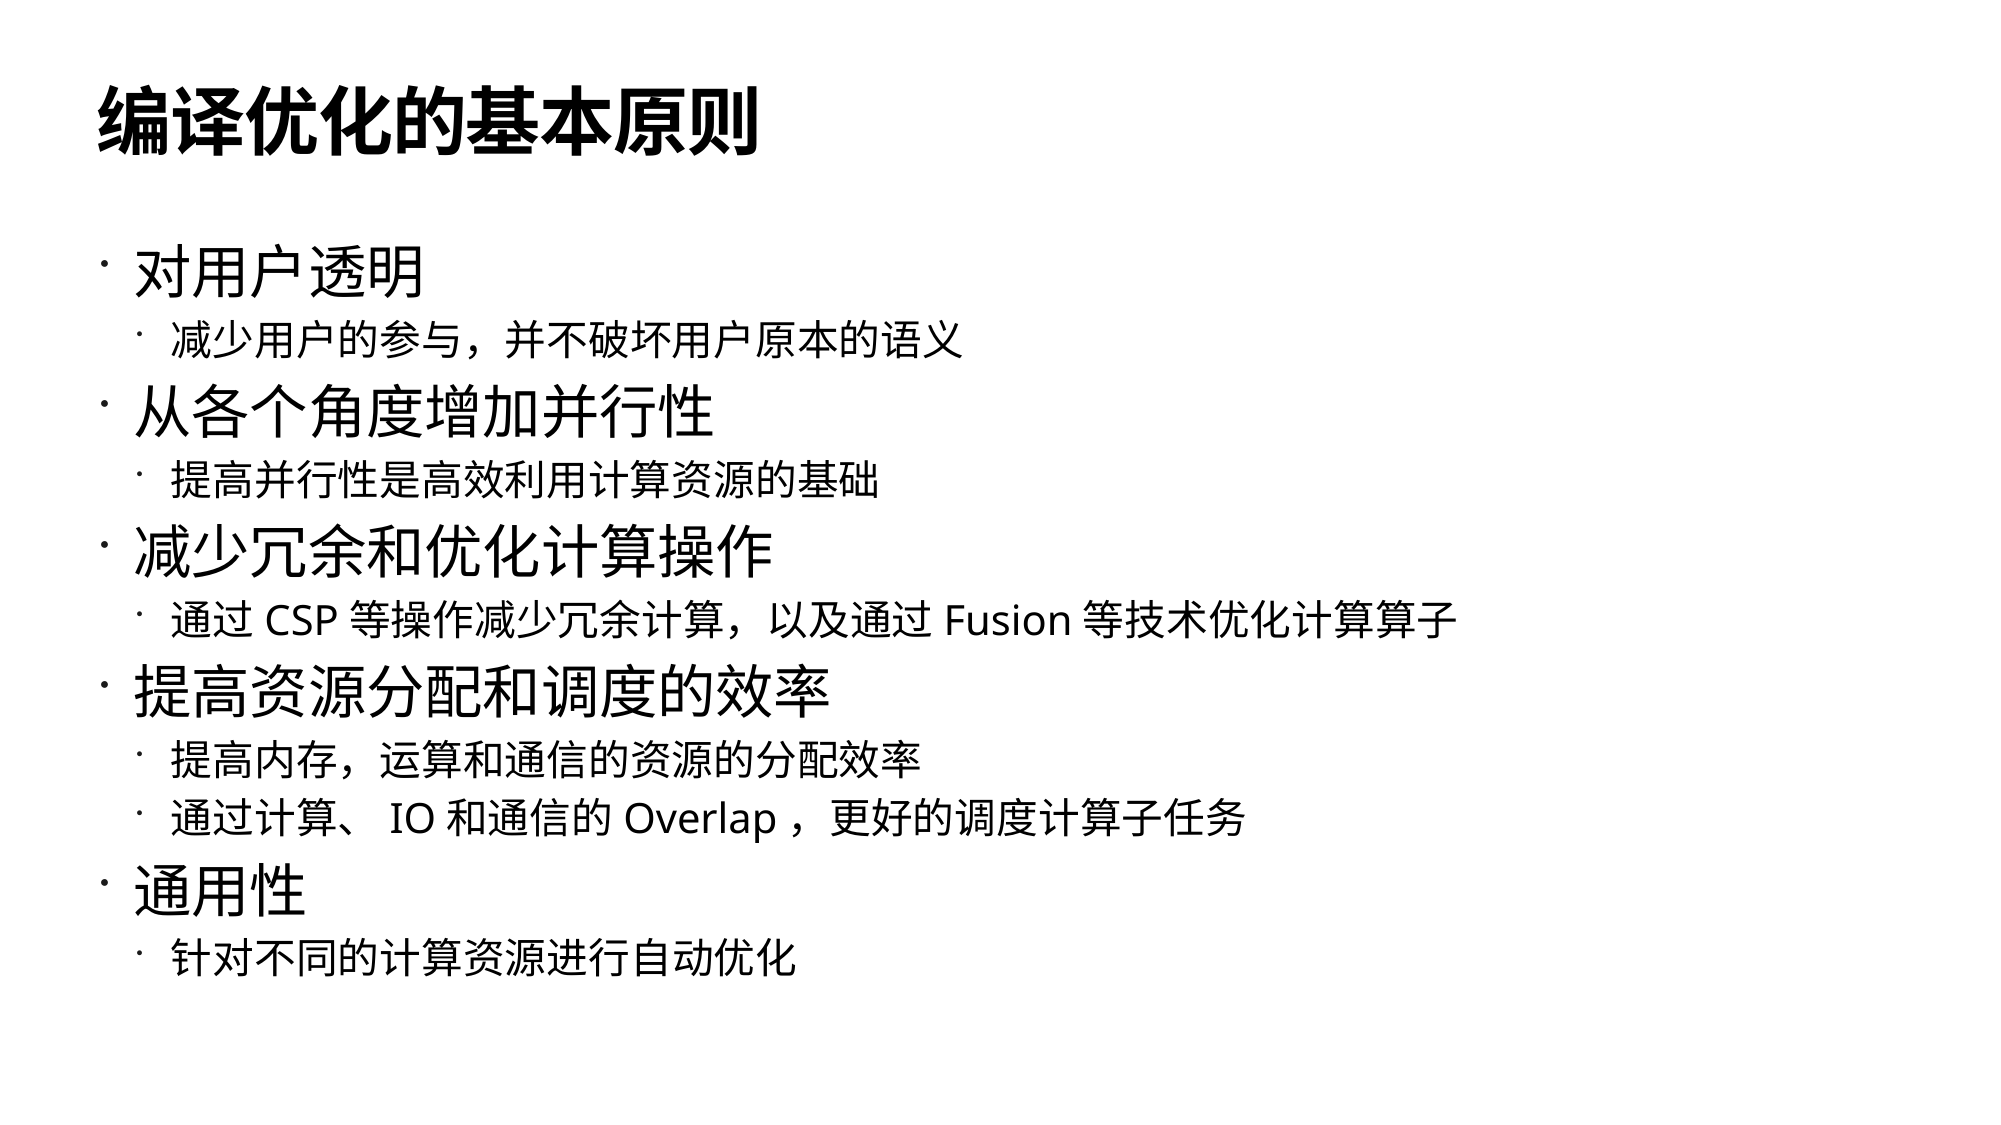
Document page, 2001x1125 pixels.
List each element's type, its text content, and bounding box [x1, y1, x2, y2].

list 对用户透明 减少用户的参与，并不破坏用户原本的语义 从各个角度增加并行性 提高并行性是高效利用计算资源的基础 减少冗余和优化计算操作 通过CSP等操作减少冗余计算，以及通过Fusion等技术优化计算算子 提高资源分配和调度的效率 提高内存，运算和通信的资源的分配效率 通过计算、IO和通信的Overlap，更好的调度计算子任务 通用性 针对不同的计算资源进行自动优化 [95, 235, 1904, 1009]
title 编译优化的基本原则 [96, 75, 1904, 166]
